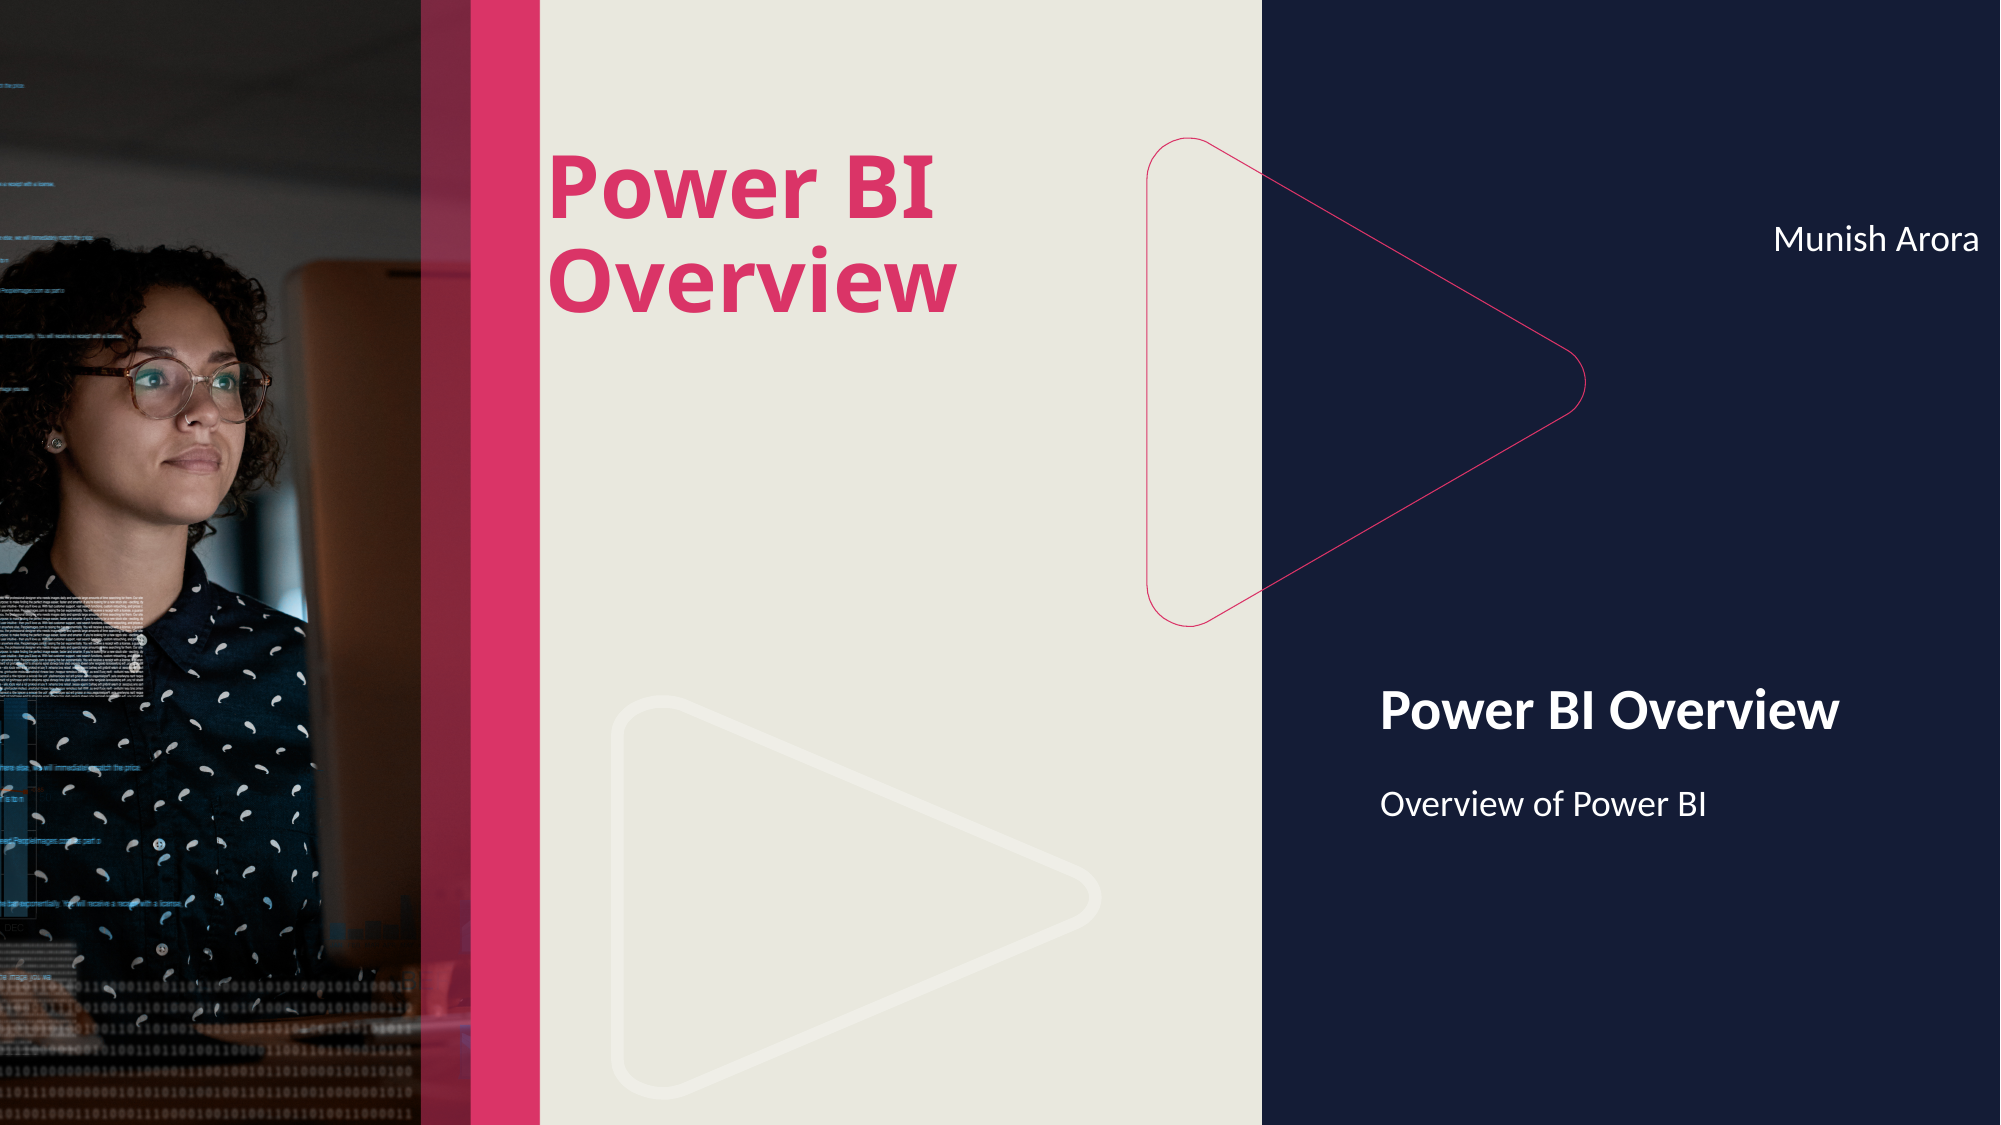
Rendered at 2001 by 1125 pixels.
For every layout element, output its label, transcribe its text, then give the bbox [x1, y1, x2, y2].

list Power BI Overview [1380, 591, 2000, 742]
title Power BI Overview [545, 135, 1169, 686]
list Overview of Power BI [1380, 774, 1949, 925]
list Munish Arora [1537, 203, 1981, 266]
picture [0, 0, 420, 1125]
